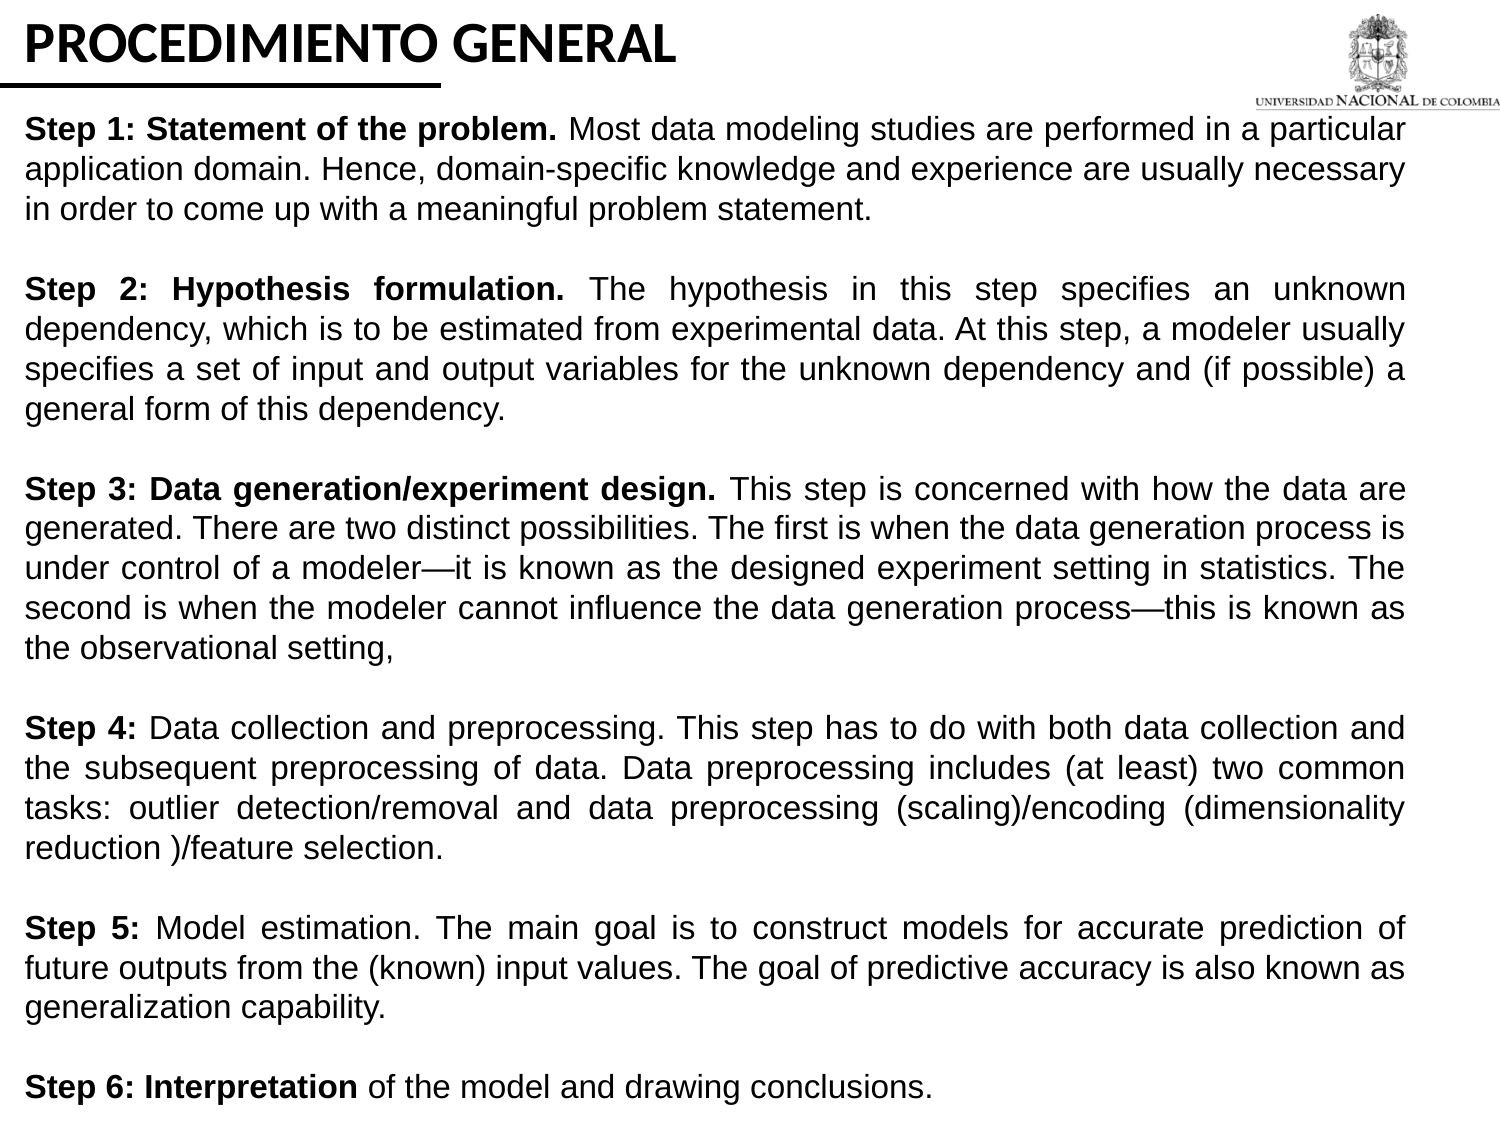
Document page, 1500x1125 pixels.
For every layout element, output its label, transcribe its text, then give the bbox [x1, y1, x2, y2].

text_box PROCEDIMIENTO GENERAL [9, 0, 794, 83]
text_box Step 1: Statement of the problem. Most data modeling studies are performed in a particular application domain. Hence, domain-speciﬁc knowledge and experience are usually necessary in order to come up with a meaningful problem statement. Step 2: Hypothesis formulation. The hypothesis in this step speciﬁes an unknown dependency, which is to be estimated from experimental data. At this step, a modeler usually speciﬁes a set of input and output variables for the unknown dependency and (if possible) a general form of this dependency. Step 3: Data generation/experiment design. This step is concerned with how the data are generated. There are two distinct possibilities. The ﬁrst is when the data generation process is under control of a modeler—it is known as the designed experiment setting in statistics. The second is when the modeler cannot inﬂuence the data generation process—this is known as the observational setting, Step 4: Data collection and preprocessing. This step has to do with both data collection and the subsequent preprocessing of data. Data preprocessing includes (at least) two common tasks: outlier detection/removal and data preprocessing (scaling)/encoding (dimensionality reduction )/feature selection. Step 5: Model estimation. The main goal is to construct models for accurate prediction of future outputs from the (known) input values. The goal of predictive accuracy is also known as generalization capability. Step 6: Interpretation of the model and drawing conclusions. [9, 100, 1423, 1113]
picture [1255, 14, 1500, 113]
